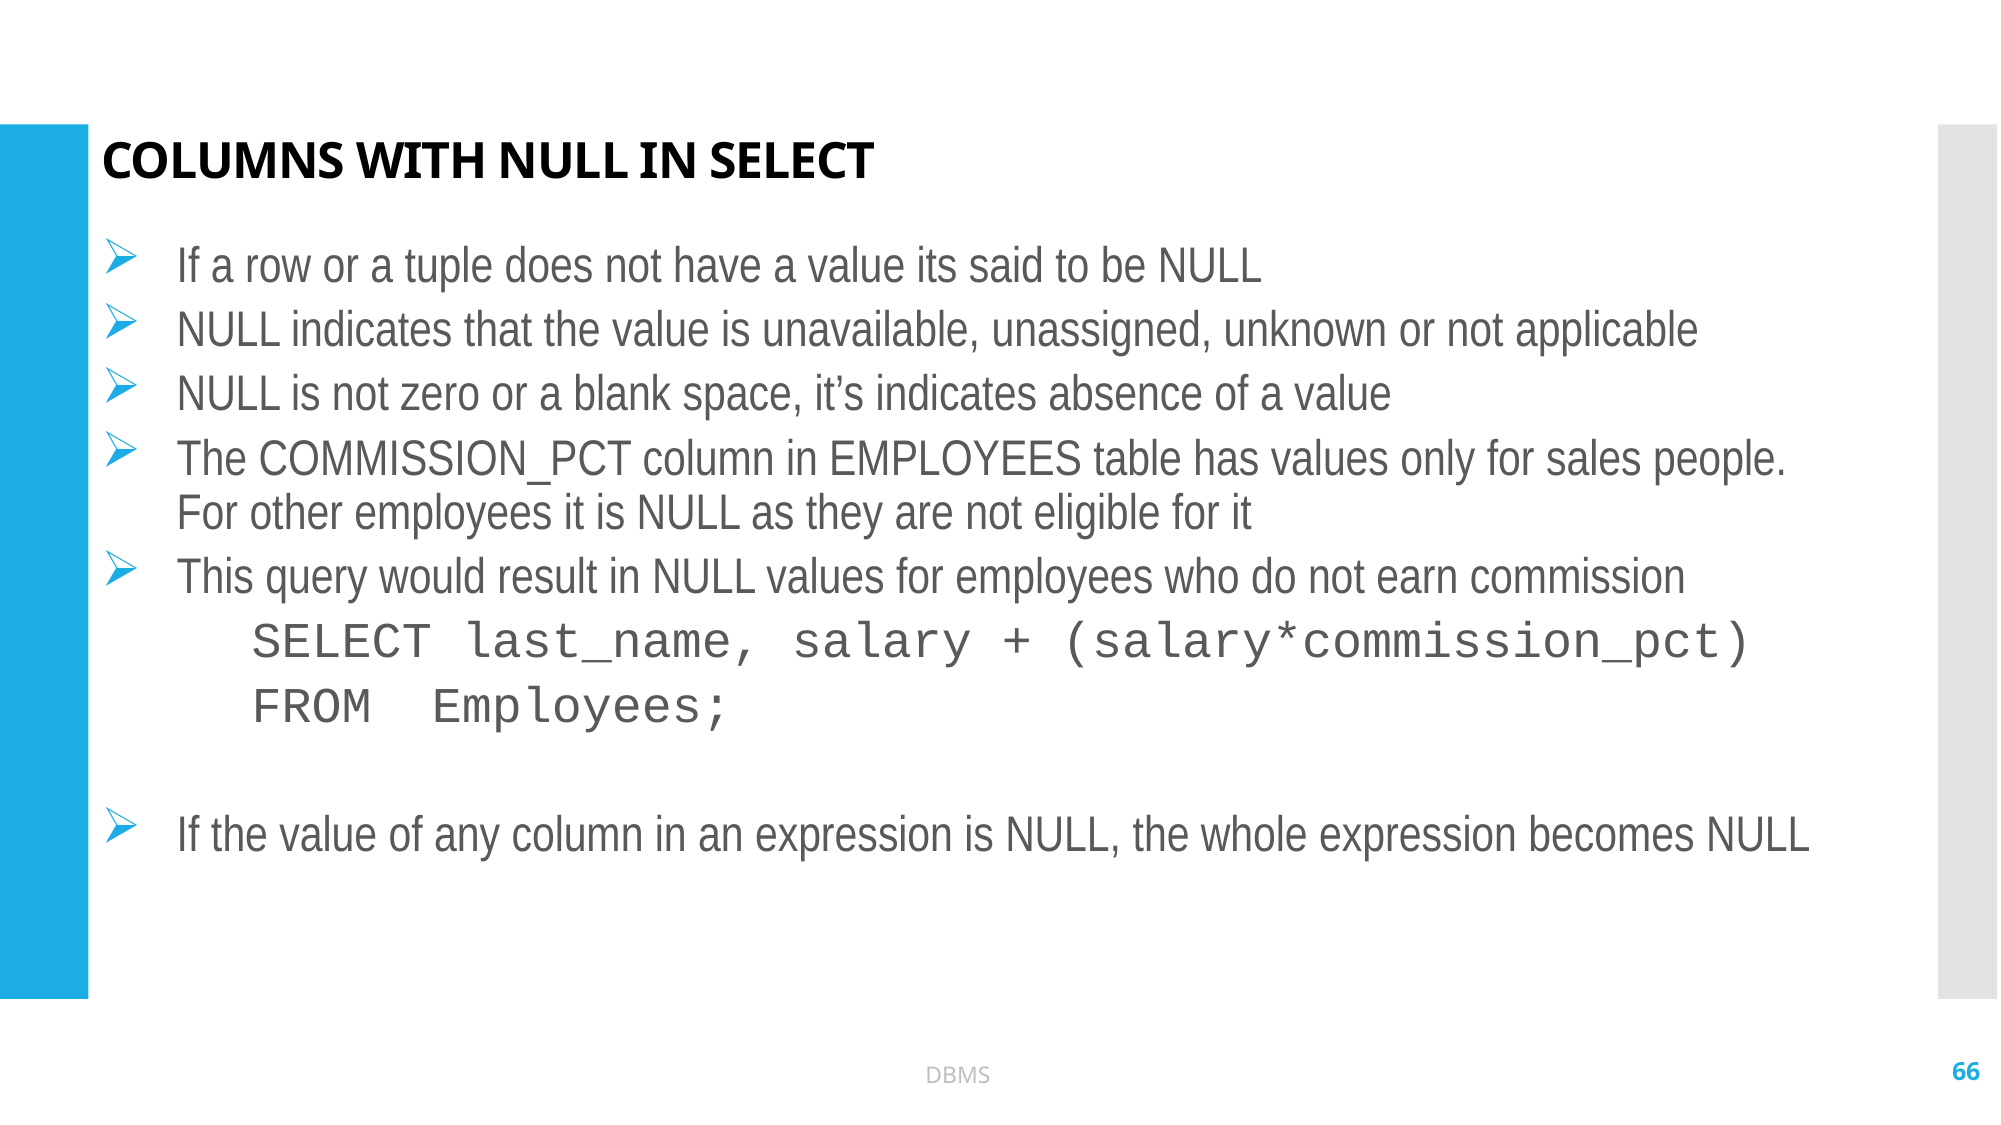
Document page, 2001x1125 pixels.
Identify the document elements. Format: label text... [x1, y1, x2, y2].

footer DBMS [473, 1046, 1443, 1107]
slide_number 66 [1744, 1042, 1996, 1103]
title COLUMNS WITH NULL IN SELECT [86, 128, 1653, 189]
list If a row or a tuple does not have a value its said to be NULL NULL indicates that the value is unavailable, unassigned, unknown or not applicable NULL is not zero or a blank space, it’s indicates absence of a value The COMMISSION_PCT column in EMPLOYEES table has values only for sales people. For other employees it is NULL as they are not eligible for it This query would result in NULL values for employees who do not earn commission SELECT last_name, salary + (salary*commission_pct) FROM Employees; If the value of any column in an expression is NULL, the whole expression becomes NULL [86, 231, 1830, 1036]
